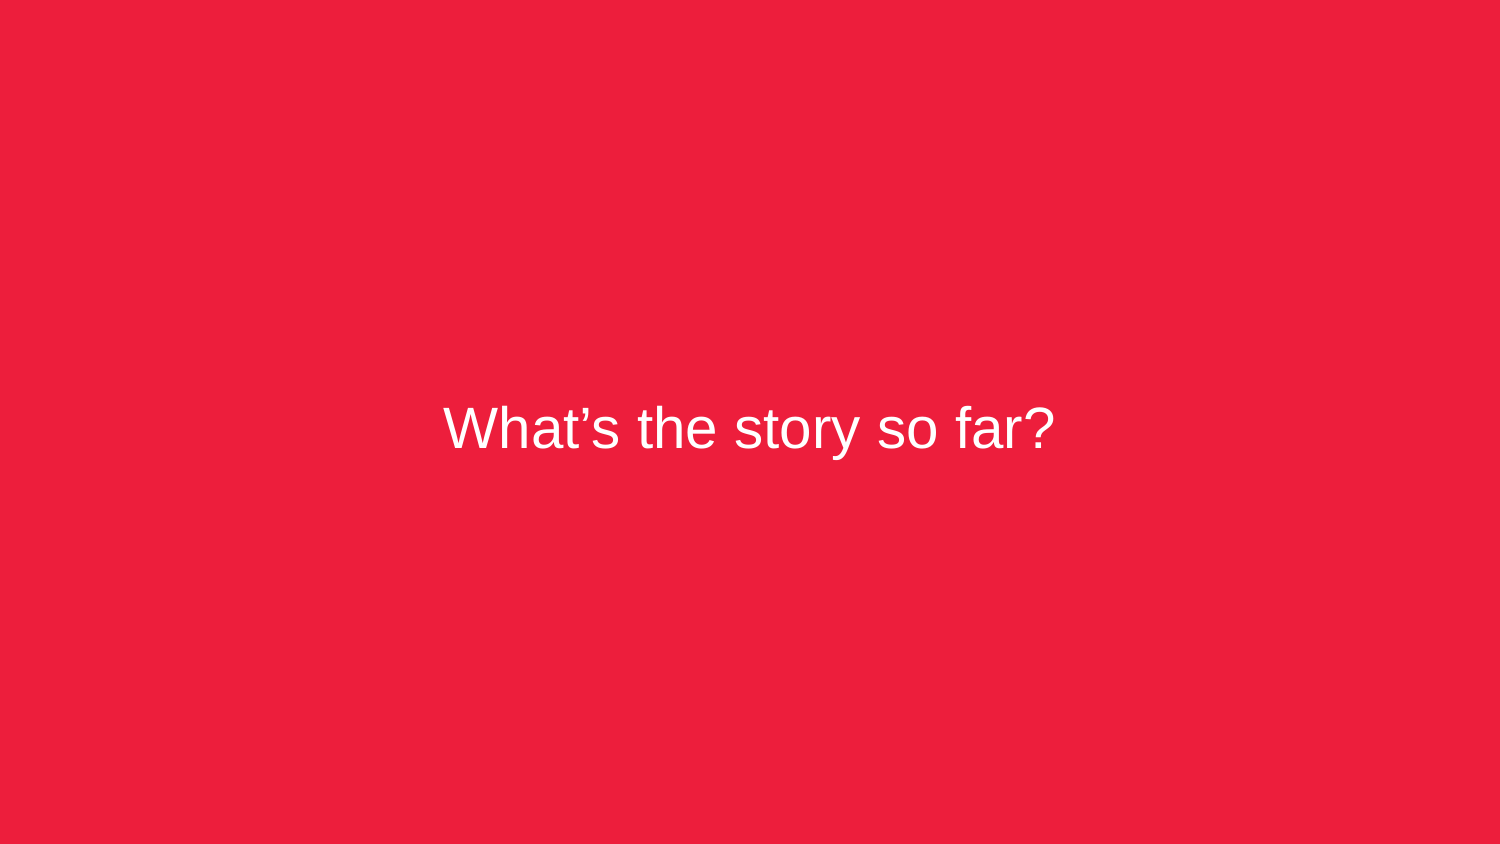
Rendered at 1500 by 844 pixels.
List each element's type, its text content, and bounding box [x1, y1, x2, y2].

title What’s the story so far? [51, 374, 1449, 469]
